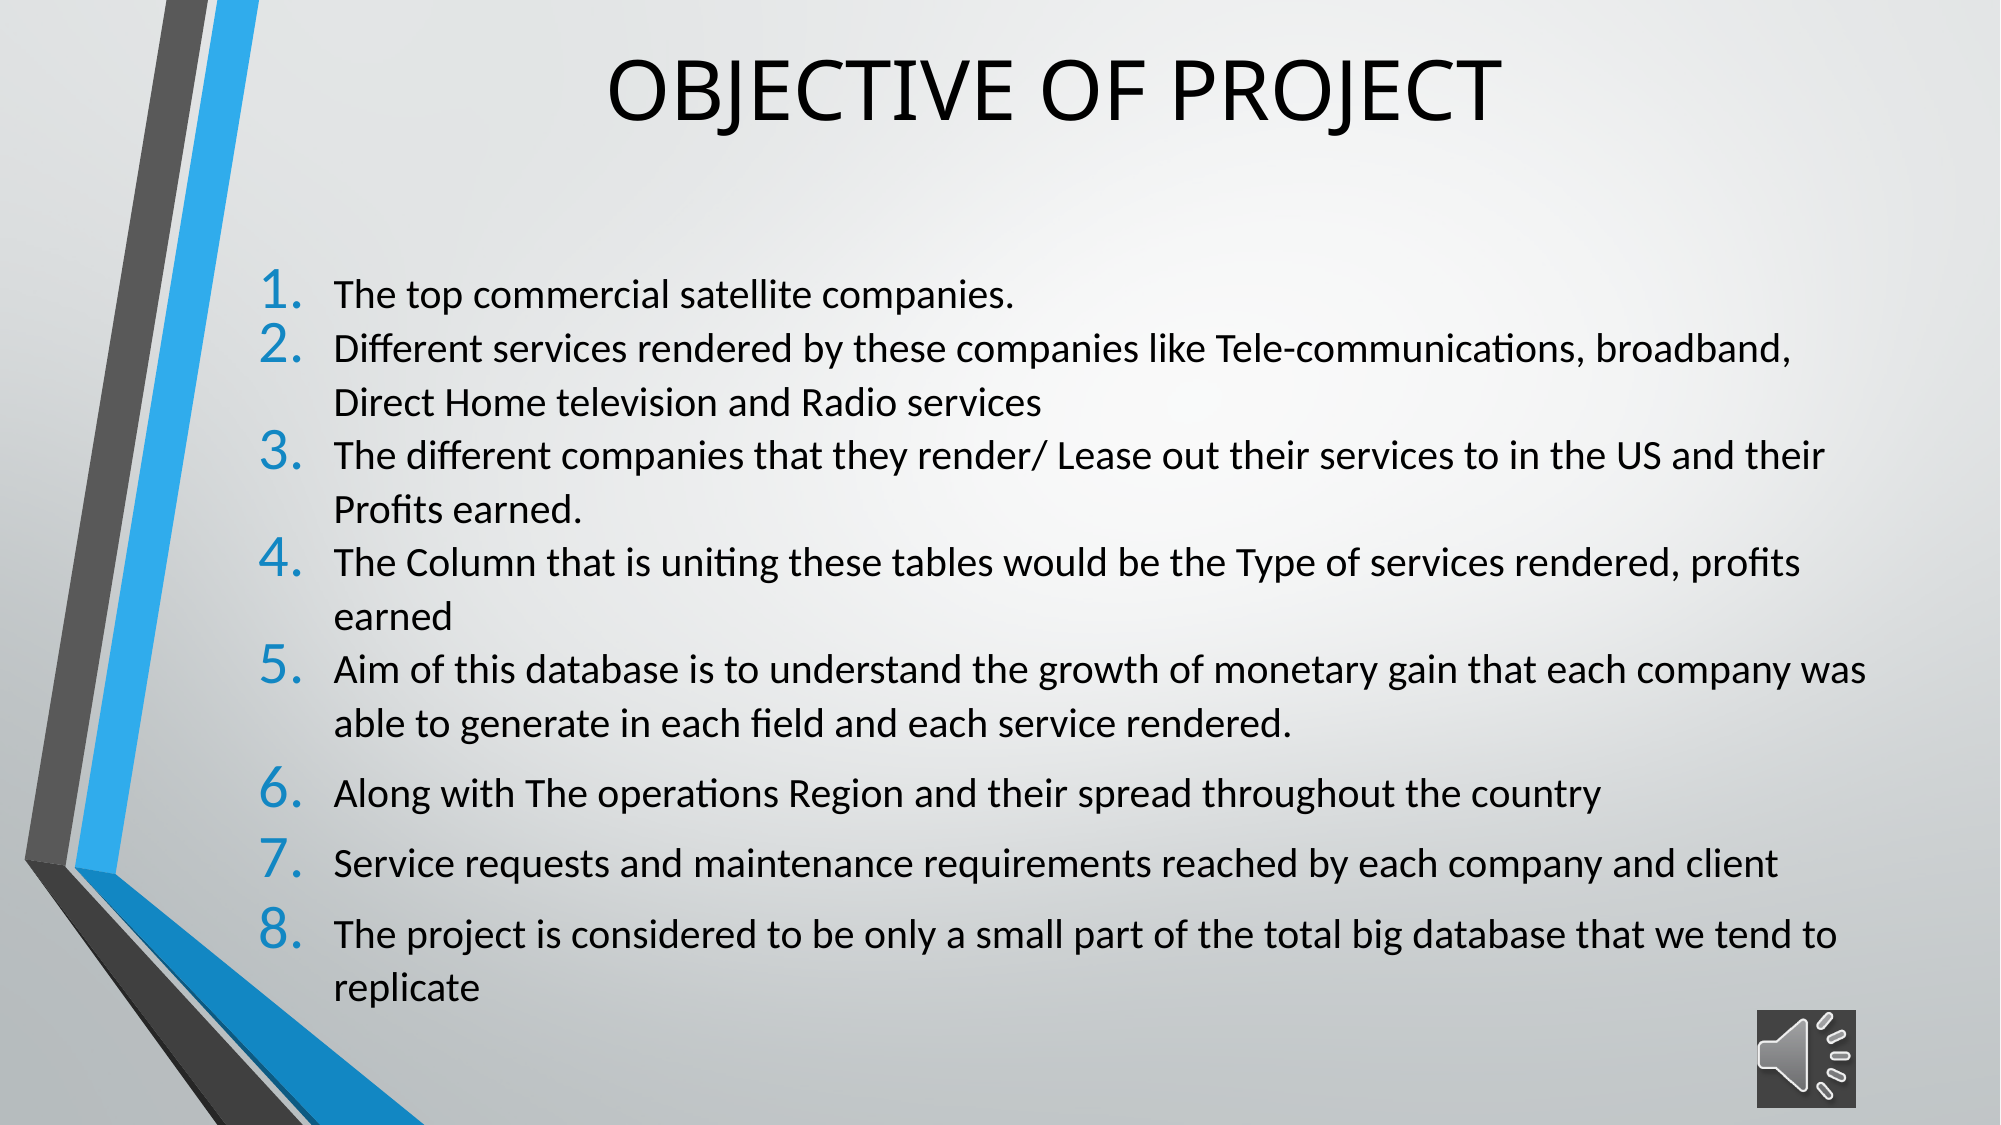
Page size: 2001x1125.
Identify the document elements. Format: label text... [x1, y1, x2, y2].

title OBJECTIVE OF PROJECT [243, 20, 1887, 155]
list The top commercial satellite companies. Different services rendered by these companies like Tele-communications, broadband, Direct Home television and Radio services The different companies that they render/ Lease out their services to in the US and their Profits earned. The Column that is uniting these tables would be the Type of services rendered, profits earned Aim of this database is to understand the growth of monetary gain that each company was able to generate in each field and each service rendered. Along with The operations Region and their spread throughout the country Service requests and maintenance requirements reached by each company and client The project is considered to be only a small part of the total big database that we tend to replicate [243, 256, 1887, 1084]
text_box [1756, 1008, 1857, 1110]
